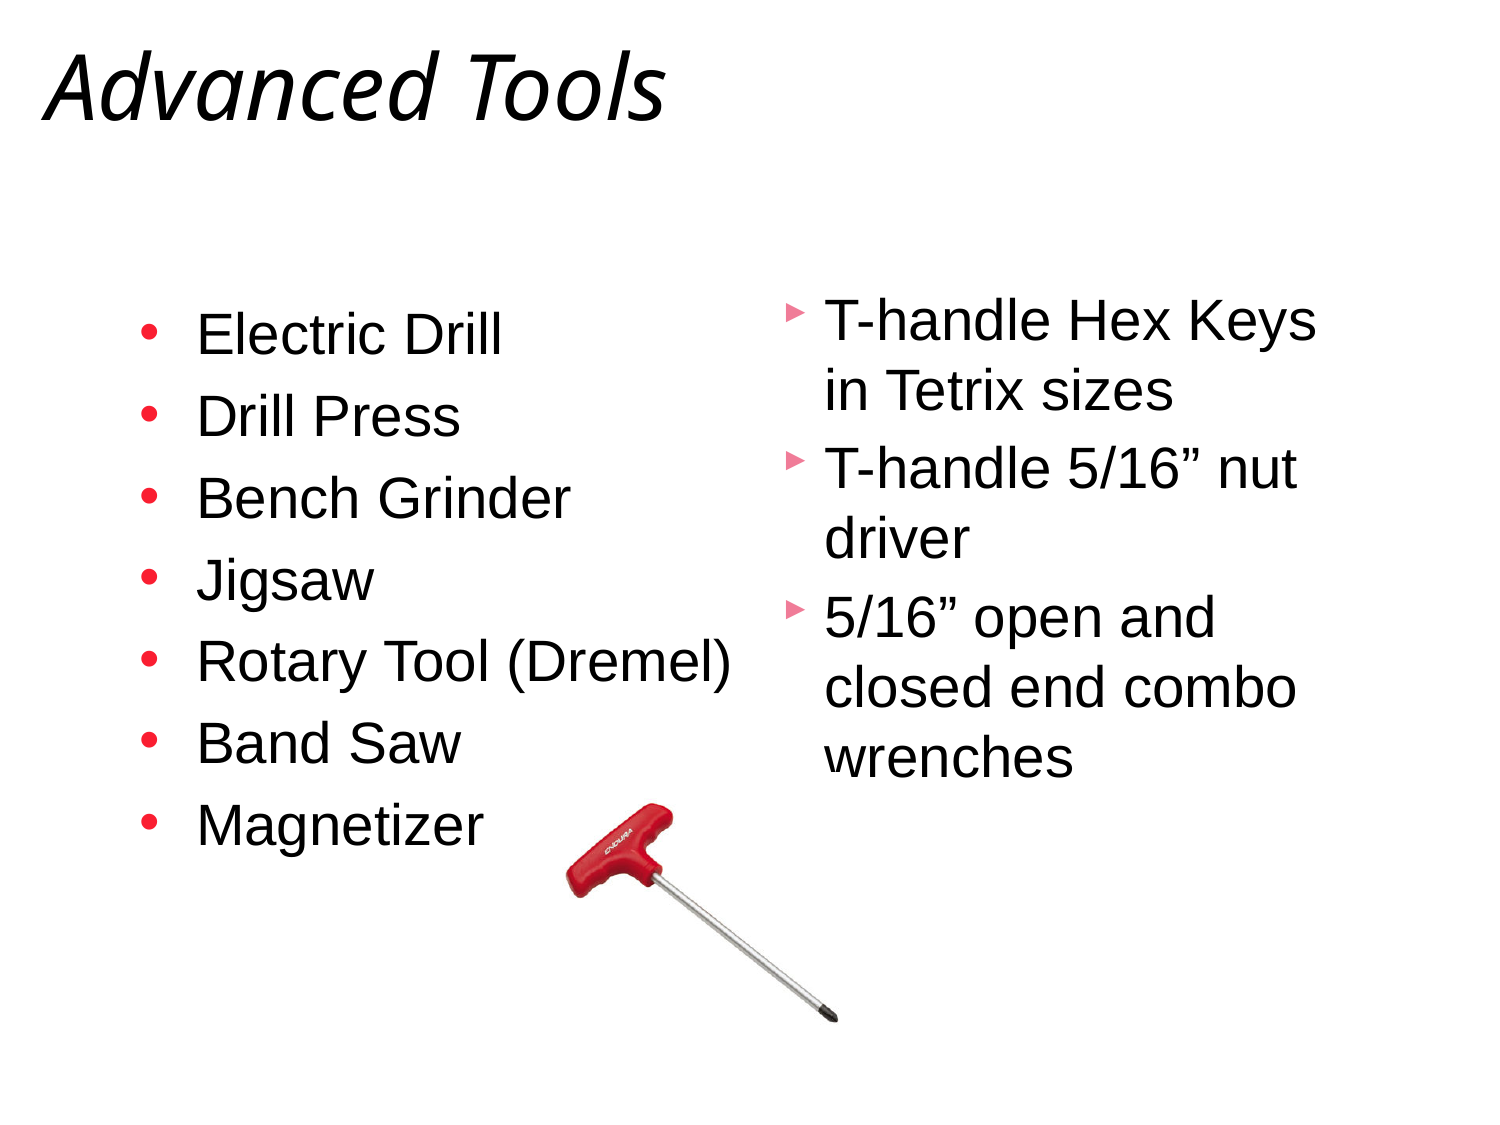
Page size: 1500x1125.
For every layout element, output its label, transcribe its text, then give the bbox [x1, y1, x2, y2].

title Advanced Tools [31, 22, 1467, 160]
text_box Electric Drill Drill Press Bench Grinder Jigsaw Rotary Tool (Dremel) Band Saw Magnetizer [124, 289, 750, 864]
text_box T-handle Hex Keys in Tetrix sizes T-handle 5/16” nut driver 5/16” open and closed end combo wrenches [750, 275, 1375, 797]
picture [562, 772, 846, 1056]
